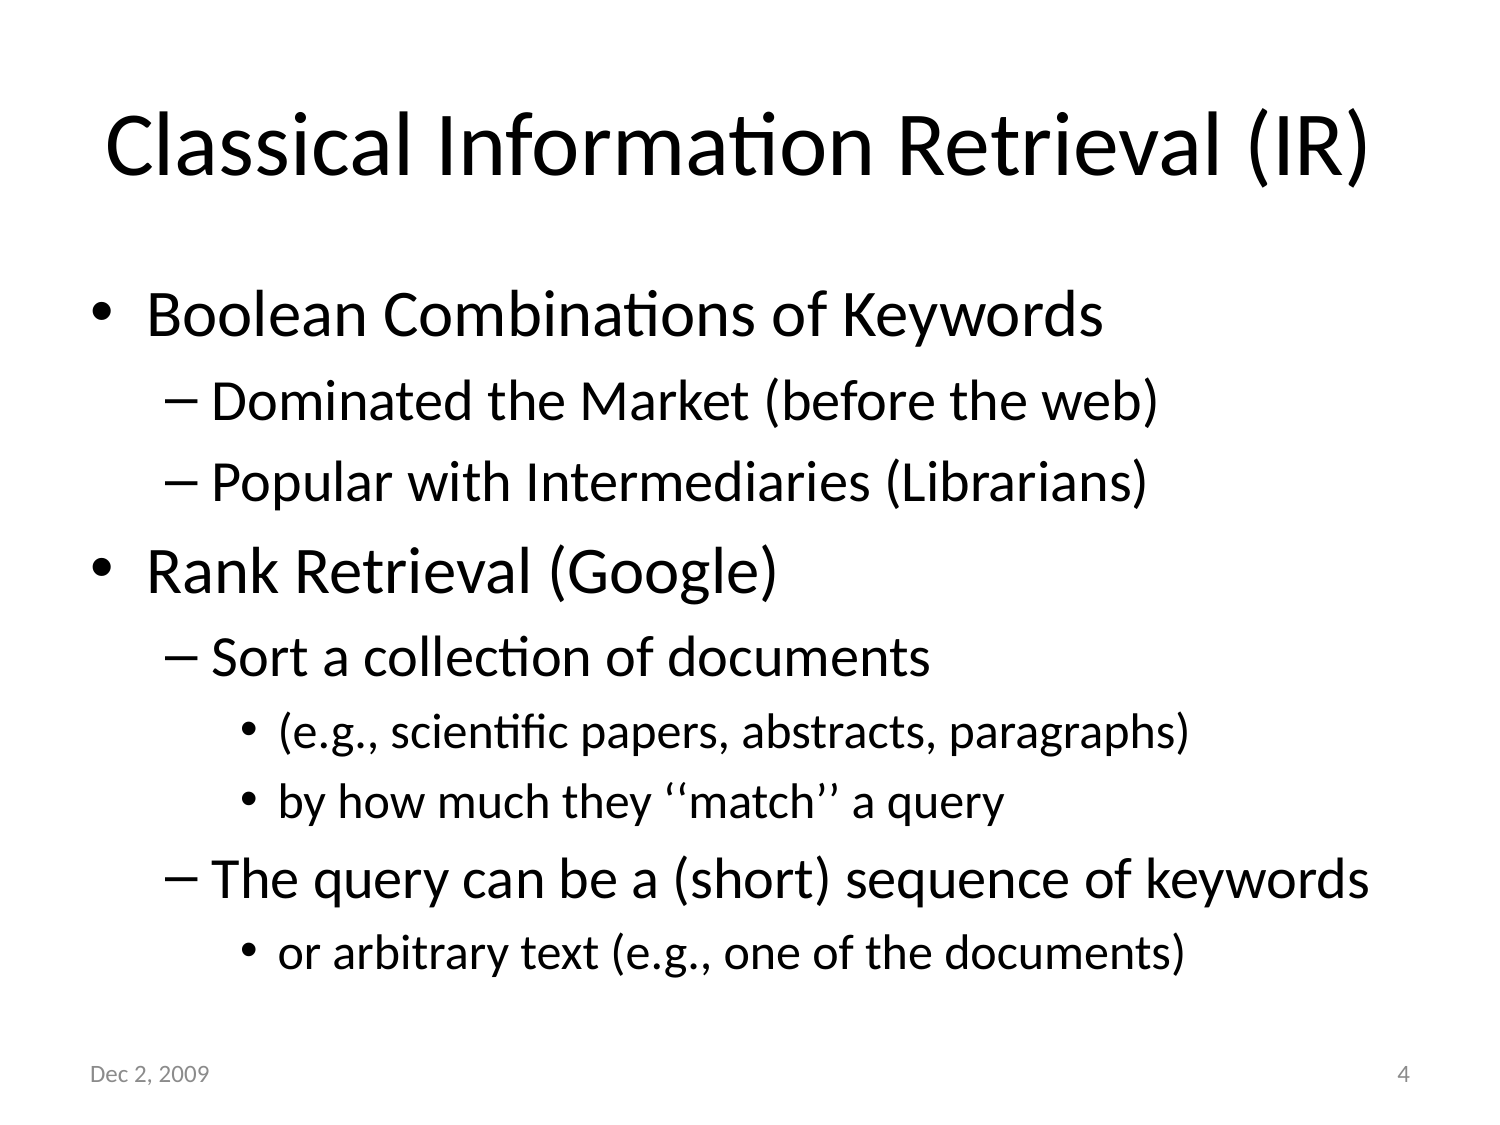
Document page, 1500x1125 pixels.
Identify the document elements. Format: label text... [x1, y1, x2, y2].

slide_number 4 [1074, 1042, 1425, 1103]
title Classical Information Retrieval (IR) [75, 45, 1425, 233]
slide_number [75, 1042, 425, 1103]
list Boolean Combinations of Keywords Dominated the Market (before the web) Popular with Intermediaries (Librarians) Rank Retrieval (Google) Sort a collection of documents (e.g., scientific papers, abstracts, paragraphs) by how much they ‘‘match’’ a query The query can be a (short) sequence of keywords or arbitrary text (e.g., one of the documents) [75, 262, 1425, 1005]
